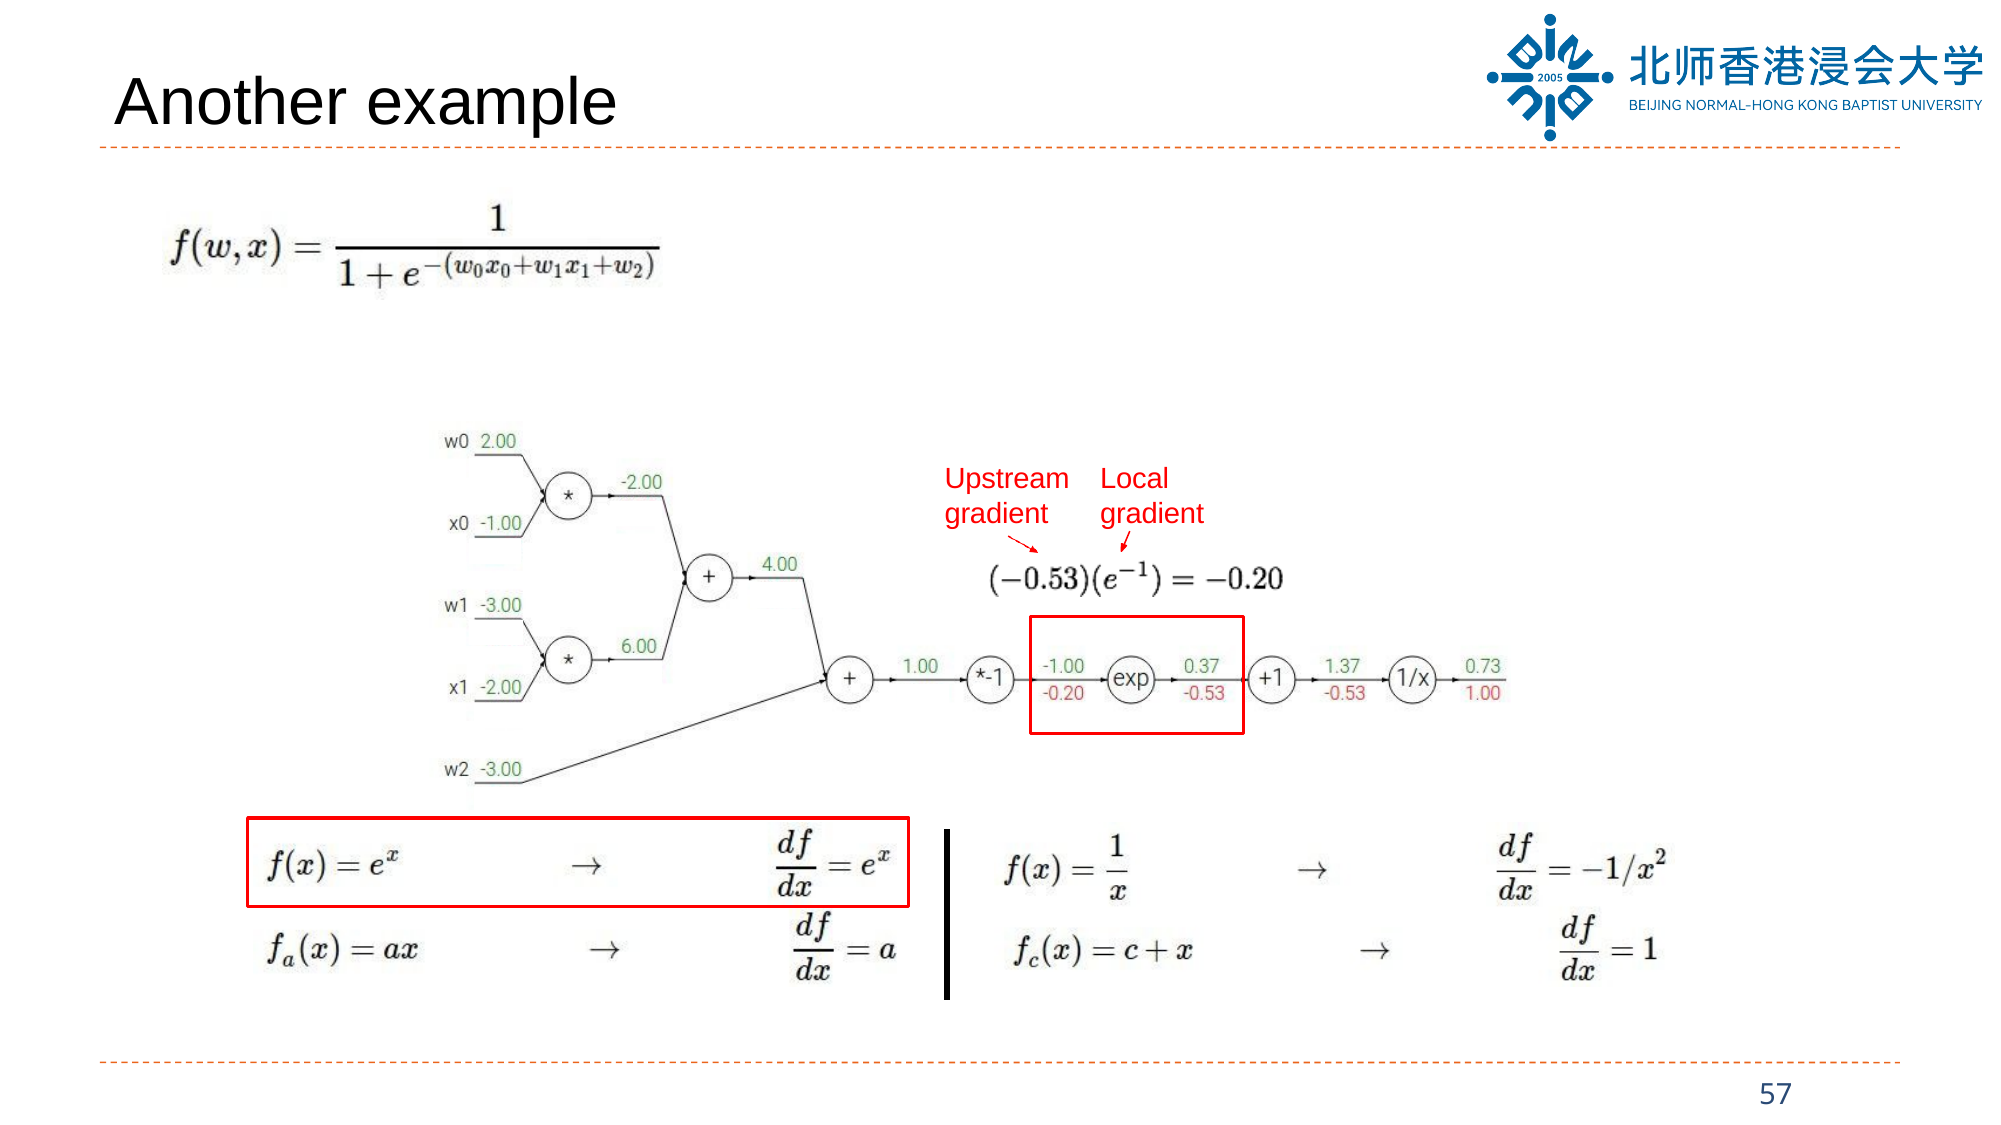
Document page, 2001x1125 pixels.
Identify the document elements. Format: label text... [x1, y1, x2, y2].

picture [162, 187, 663, 301]
picture [1469, 0, 2000, 156]
title Another example [99, 24, 1900, 146]
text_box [245, 420, 1511, 987]
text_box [1007, 529, 1131, 554]
picture [994, 822, 1676, 987]
